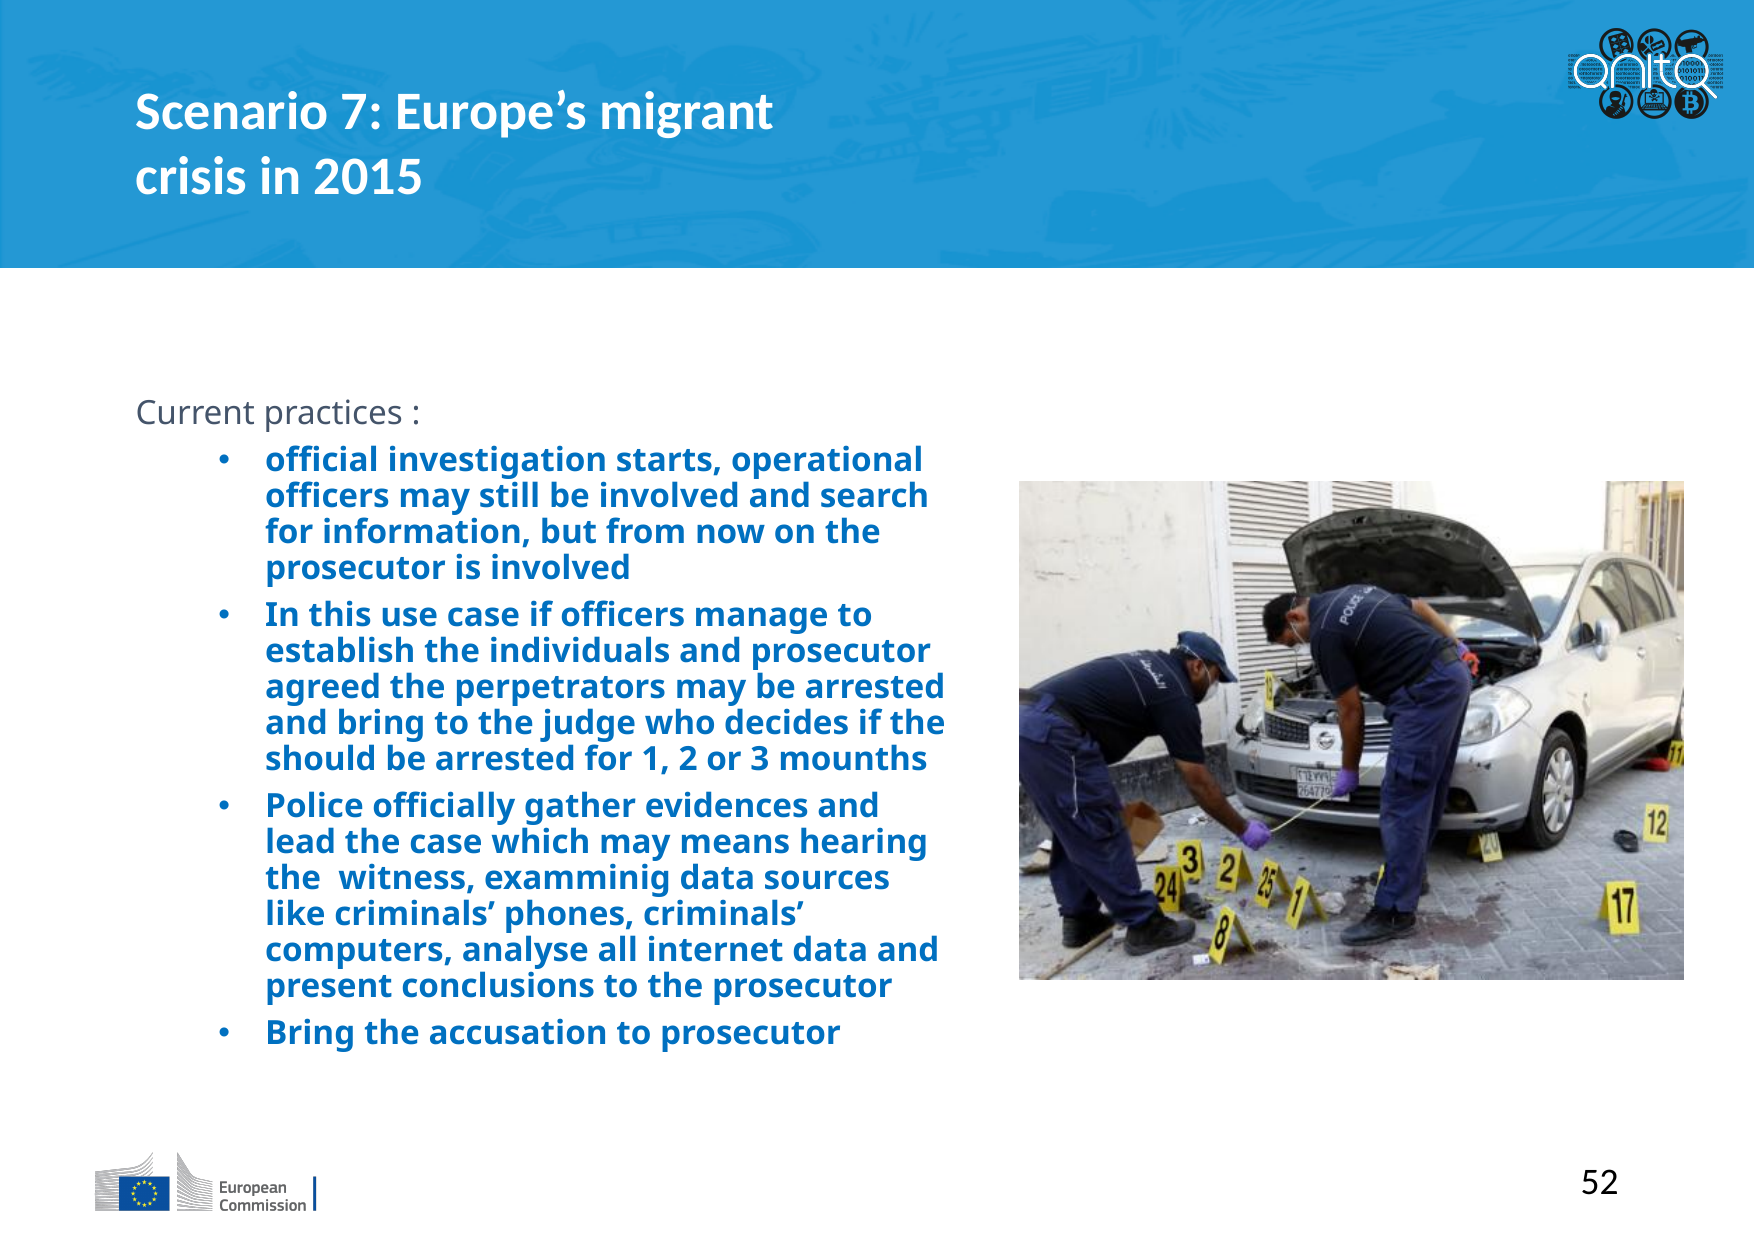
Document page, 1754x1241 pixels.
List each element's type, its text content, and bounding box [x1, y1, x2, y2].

picture [87, 1145, 323, 1216]
picture [1018, 481, 1684, 980]
picture [0, 0, 1754, 268]
list Scenario 7: Europe’s migrant crisis in 2015 [120, 68, 869, 244]
list Current practices : official investigation starts, operational officers may still be involved and search for information, but from now on the prosecutor is involved In this use case if officers manage to establish the individuals and prosecutor agreed the perpetrators may be arrested and bring to the judge who decides if the should be arrested for 1, 2 or 3 mounths Police officially gather evidences and lead the case which may means hearing the witness, examminig data sources like criminals’ phones, criminals’ computers, analyse all internet data and present conclusions to the prosecutor Bring the accusation to prosecutor [120, 388, 974, 1117]
slide_number 52 [1238, 1149, 1634, 1216]
